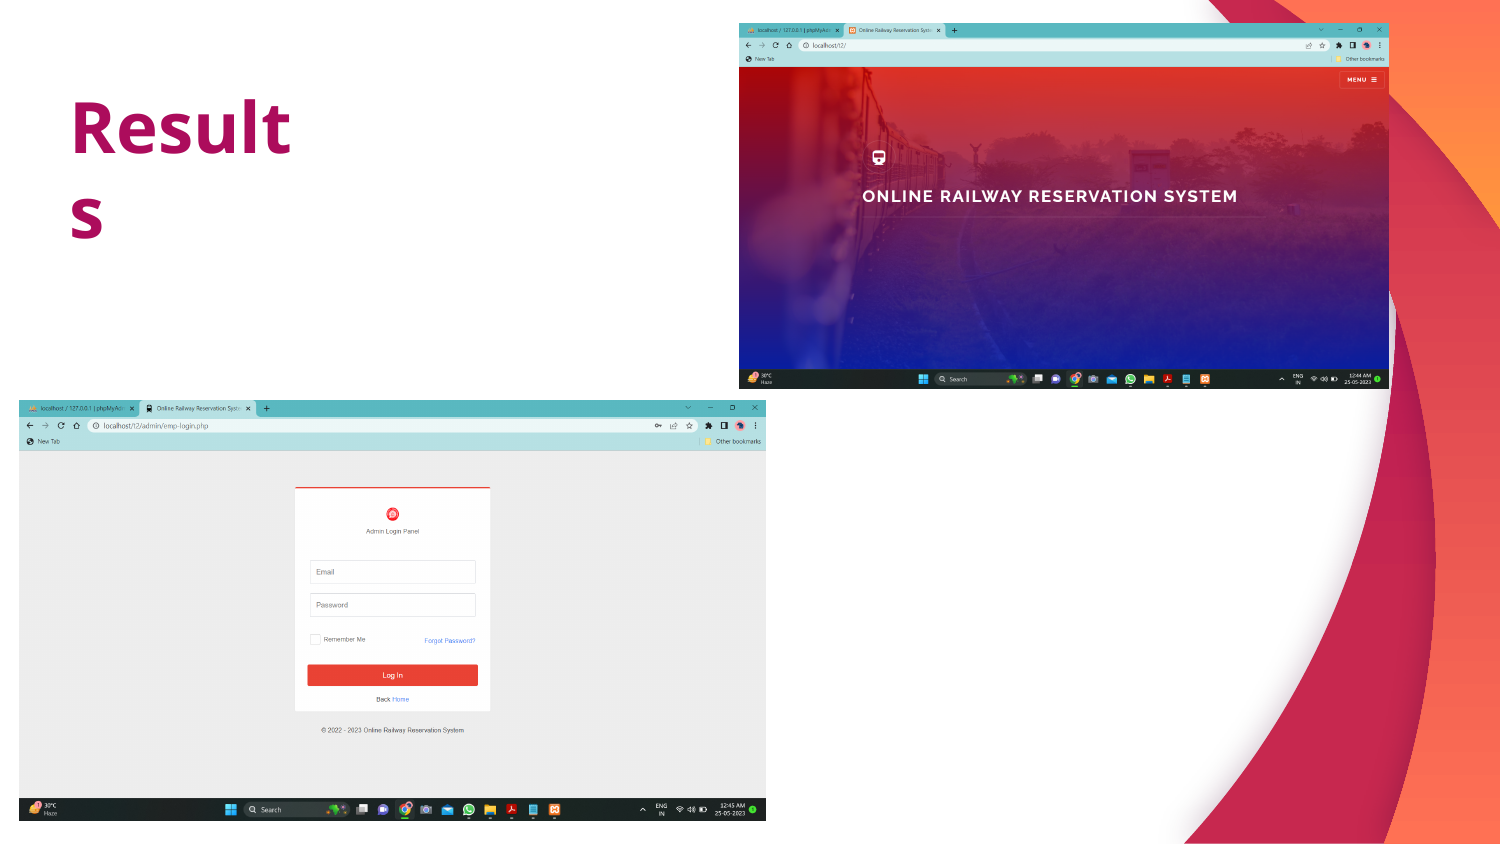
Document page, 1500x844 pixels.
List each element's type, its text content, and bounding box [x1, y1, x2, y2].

picture [18, 400, 767, 821]
picture [738, 23, 1389, 389]
list Results [69, 83, 317, 169]
